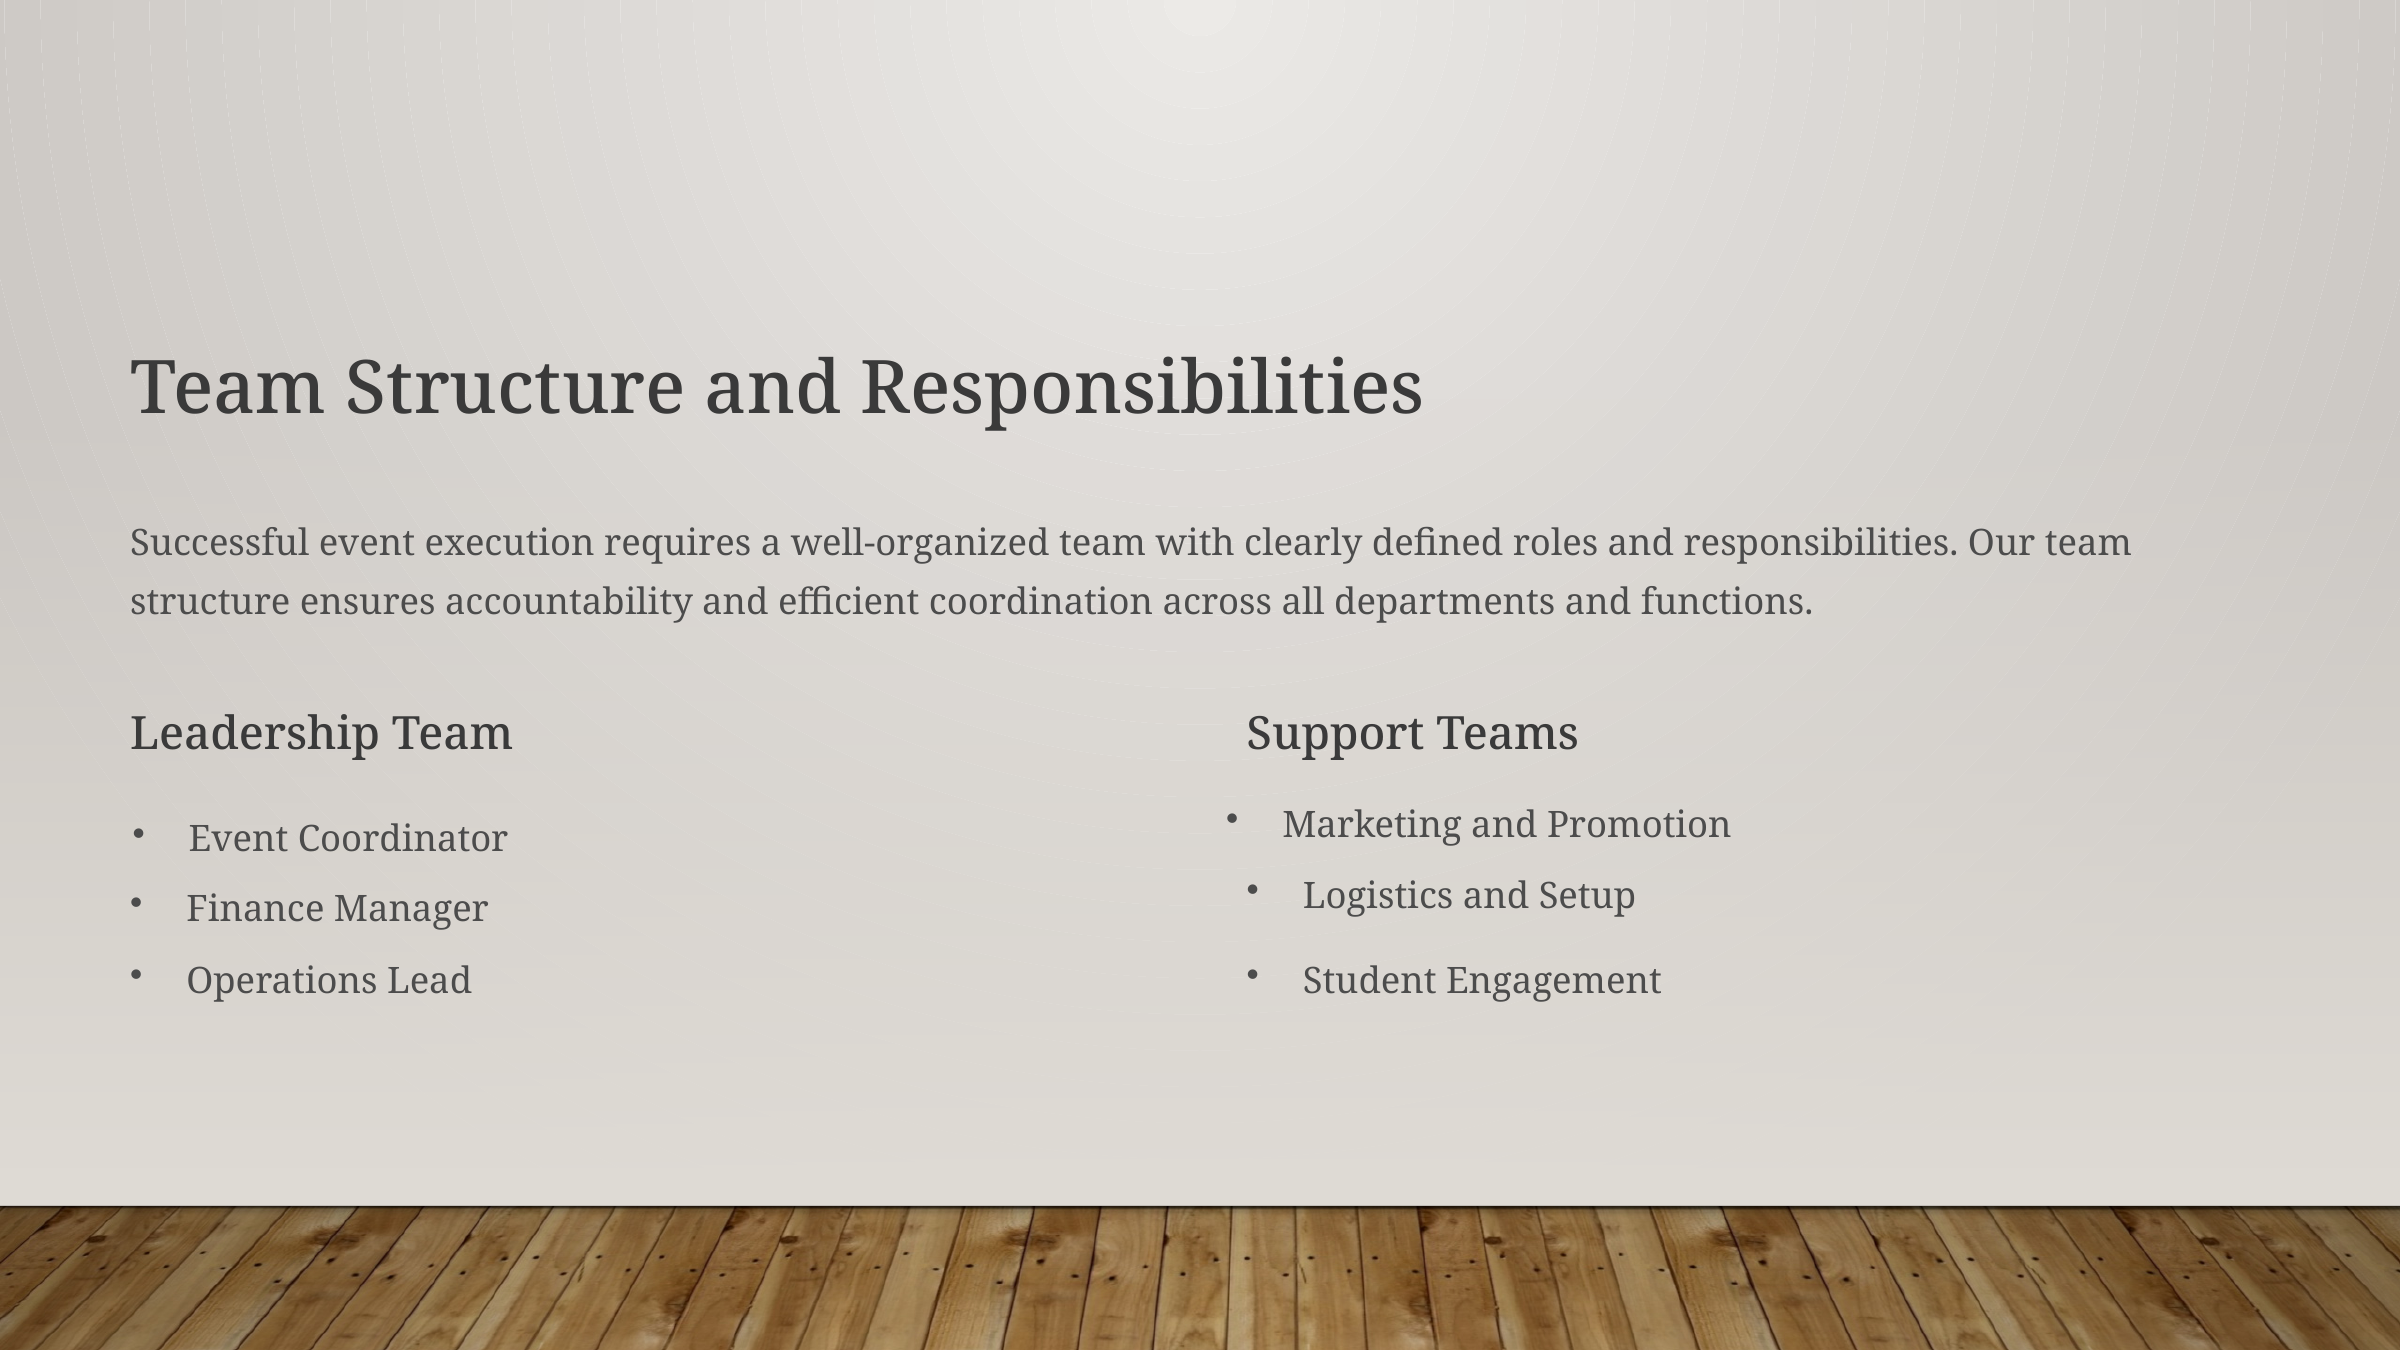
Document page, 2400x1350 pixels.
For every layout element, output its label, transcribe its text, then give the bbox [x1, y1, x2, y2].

text_box Team Structure and Responsibilities [130, 335, 1433, 429]
text_box Marketing and Promotion [1226, 785, 2251, 1033]
text_box Successful event execution requires a well-organized team with clearly defined roles and responsibilities. Our team structure ensures accountability and efficient coordination across all departments and functions. [130, 503, 2270, 623]
picture [0, 1206, 2400, 1350]
text_box Leadership Team [130, 701, 1907, 1002]
text_box Support Teams [1246, 701, 1712, 760]
text_box Logistics and Setup [1246, 856, 2271, 941]
text_box Operations Lead [130, 941, 1155, 1002]
text_box Finance Manager [130, 869, 1155, 929]
text_box Event Coordinator [132, 799, 1157, 1002]
text_box Student Engagement [1246, 941, 2271, 1002]
